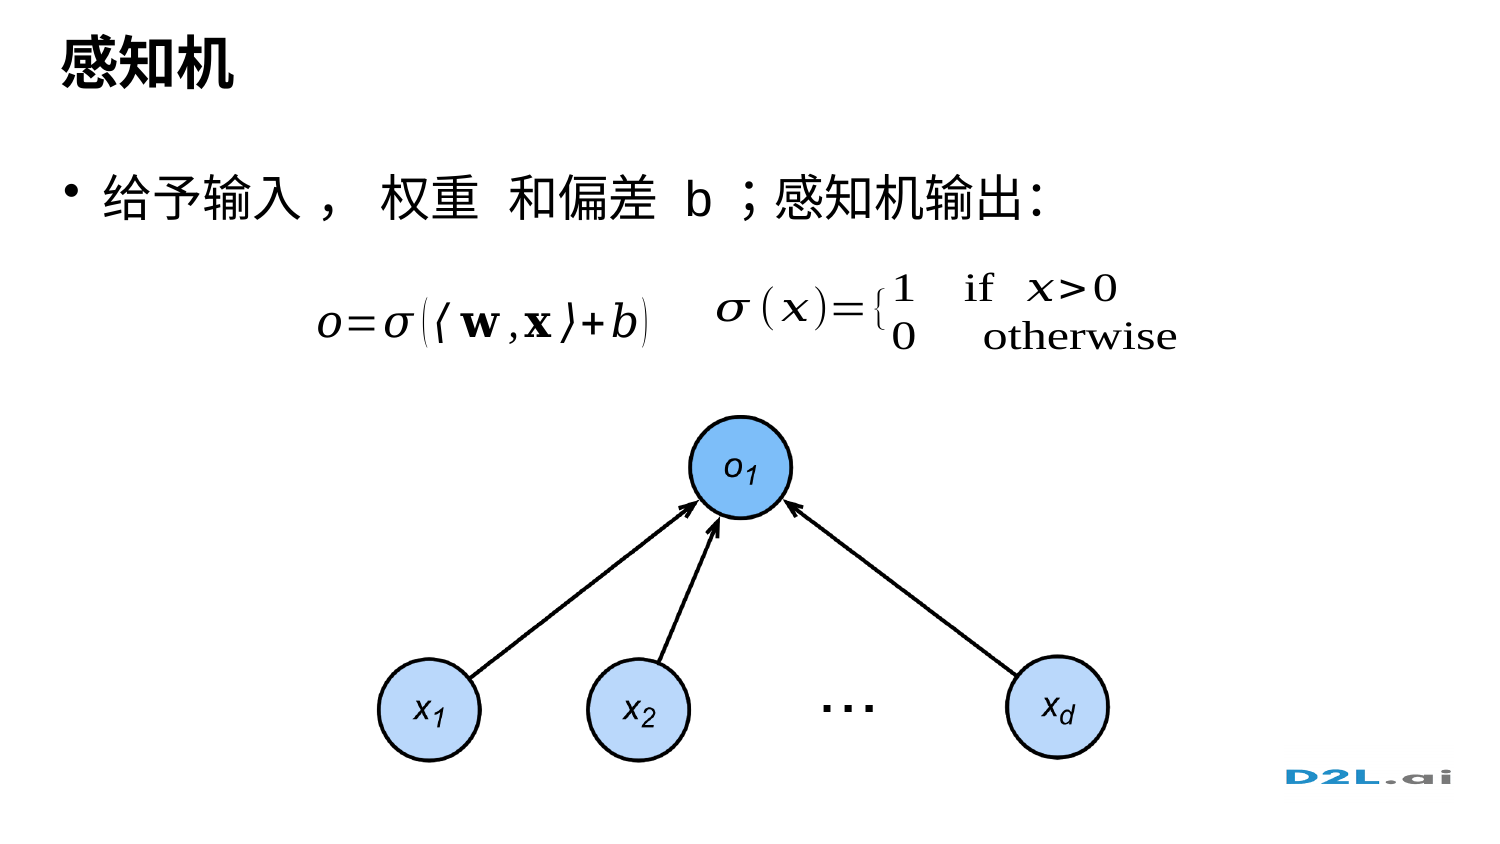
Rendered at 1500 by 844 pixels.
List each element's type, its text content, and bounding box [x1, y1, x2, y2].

picture [1284, 745, 1454, 806]
title 感知机 [52, 18, 1400, 109]
picture [352, 380, 1148, 800]
